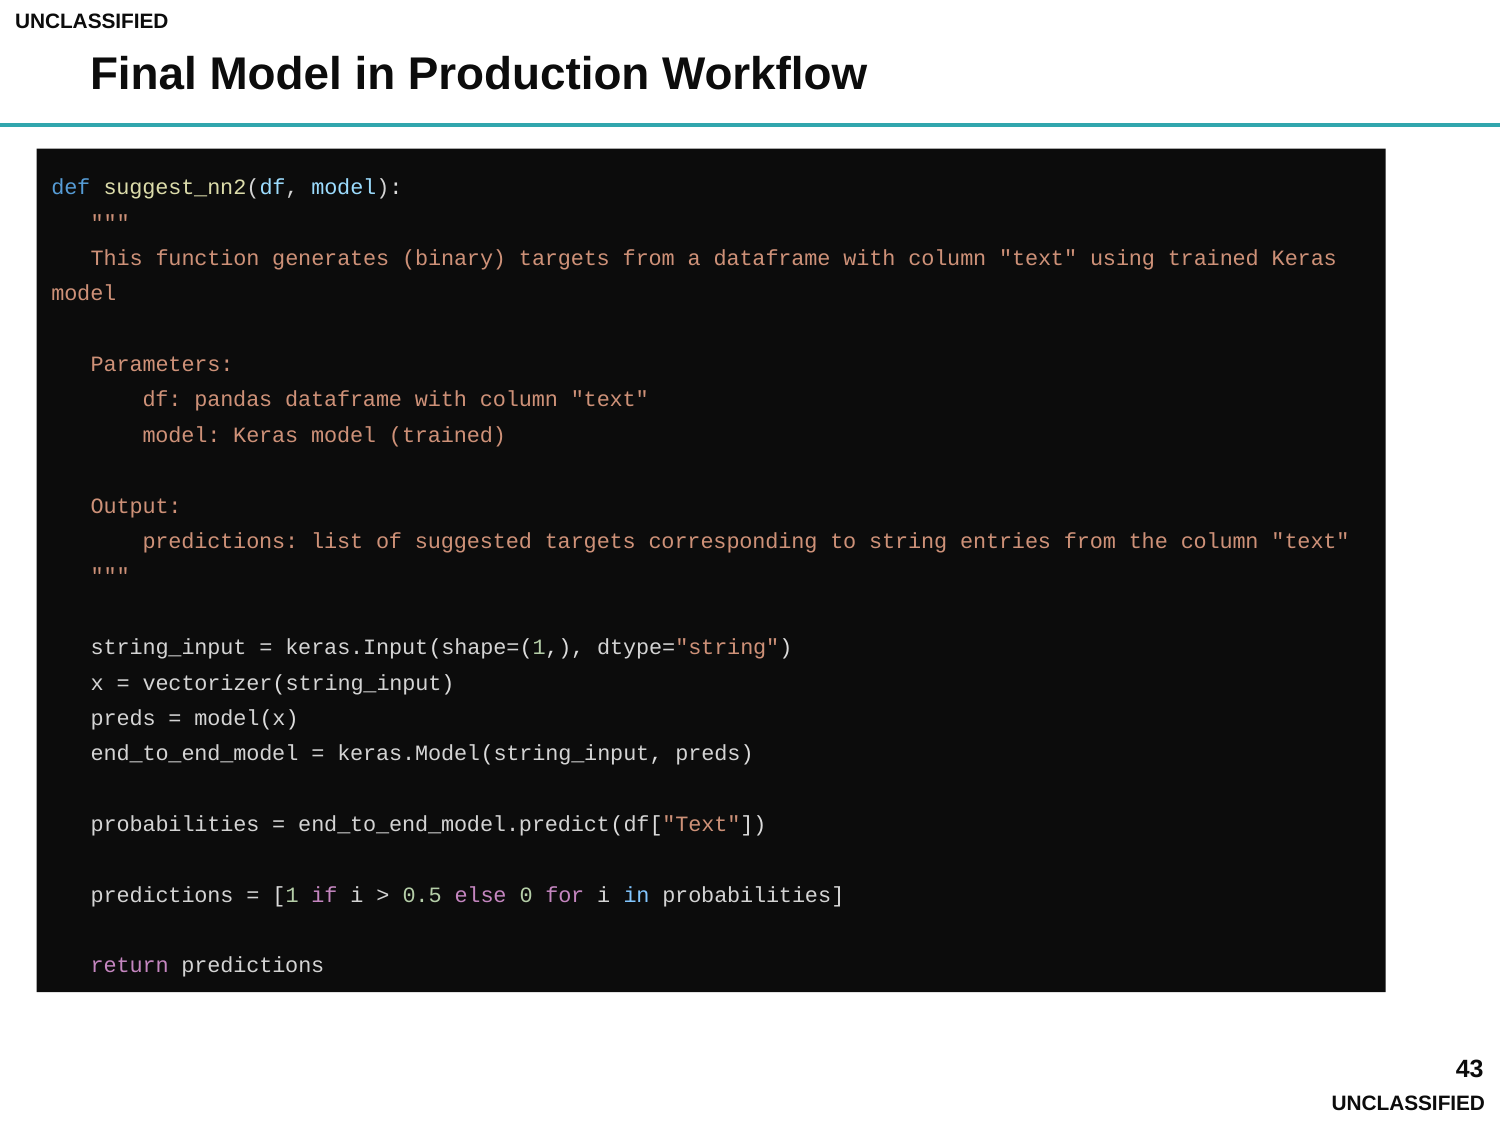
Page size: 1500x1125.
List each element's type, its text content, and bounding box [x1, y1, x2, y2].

title Final Model in Production Workflow [75, 34, 1300, 109]
text_box def suggest_nn2(df, model): """ This function generates (binary) targets from a dataframe with column "text" using trained Keras model Parameters: df: pandas dataframe with column "text" model: Keras model (trained) Output: predictions: list of suggested targets corresponding to string entries from the column "text" """ string_input = keras.Input(shape=(1,), dtype="string") x = vectorizer(string_input) preds = model(x) end_to_end_model = keras.Model(string_input, preds) probabilities = end_to_end_model.predict(df["Text"]) predictions = [1 if i > 0.5 else 0 for i in probabilities] return predictions [36, 148, 1386, 993]
